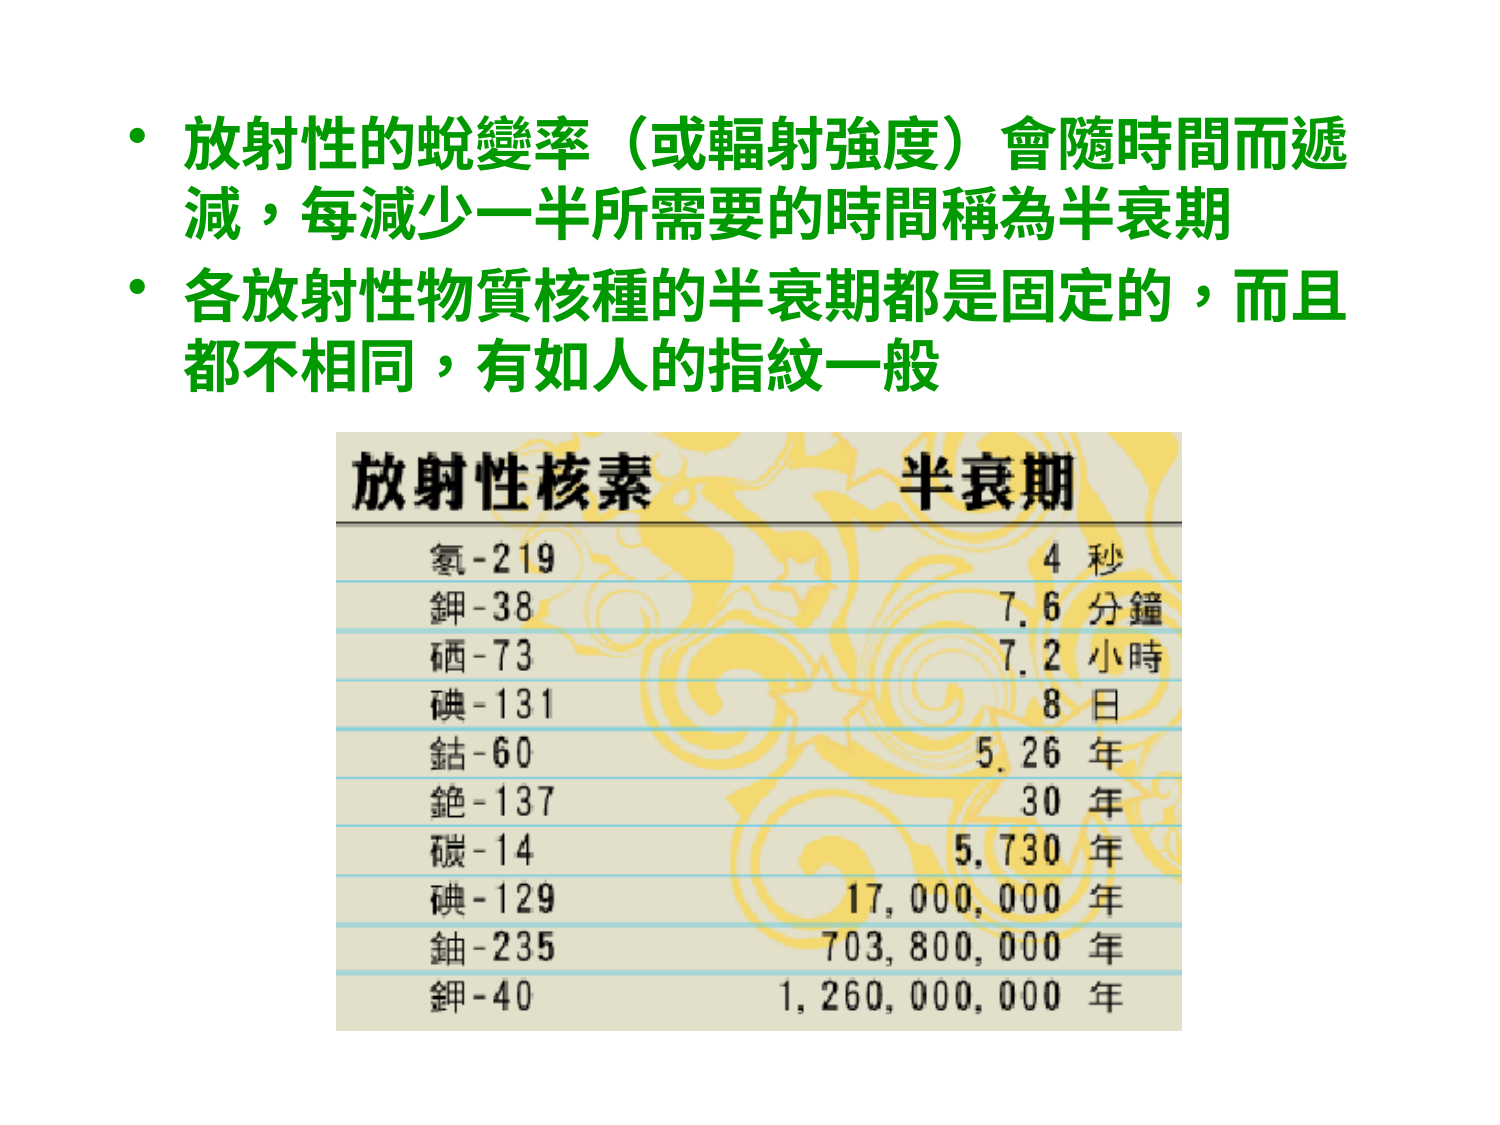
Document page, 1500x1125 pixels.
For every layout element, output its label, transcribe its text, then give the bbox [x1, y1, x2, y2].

picture [335, 432, 1183, 1031]
list 放射性的蛻變率（或輻射強度）會隨時間而遞減，每減少一半所需要的時間稱為半衰期 各放射性物質核種的半衰期都是固定的，而且都不相同，有如人的指紋一般 [112, 99, 1388, 1000]
